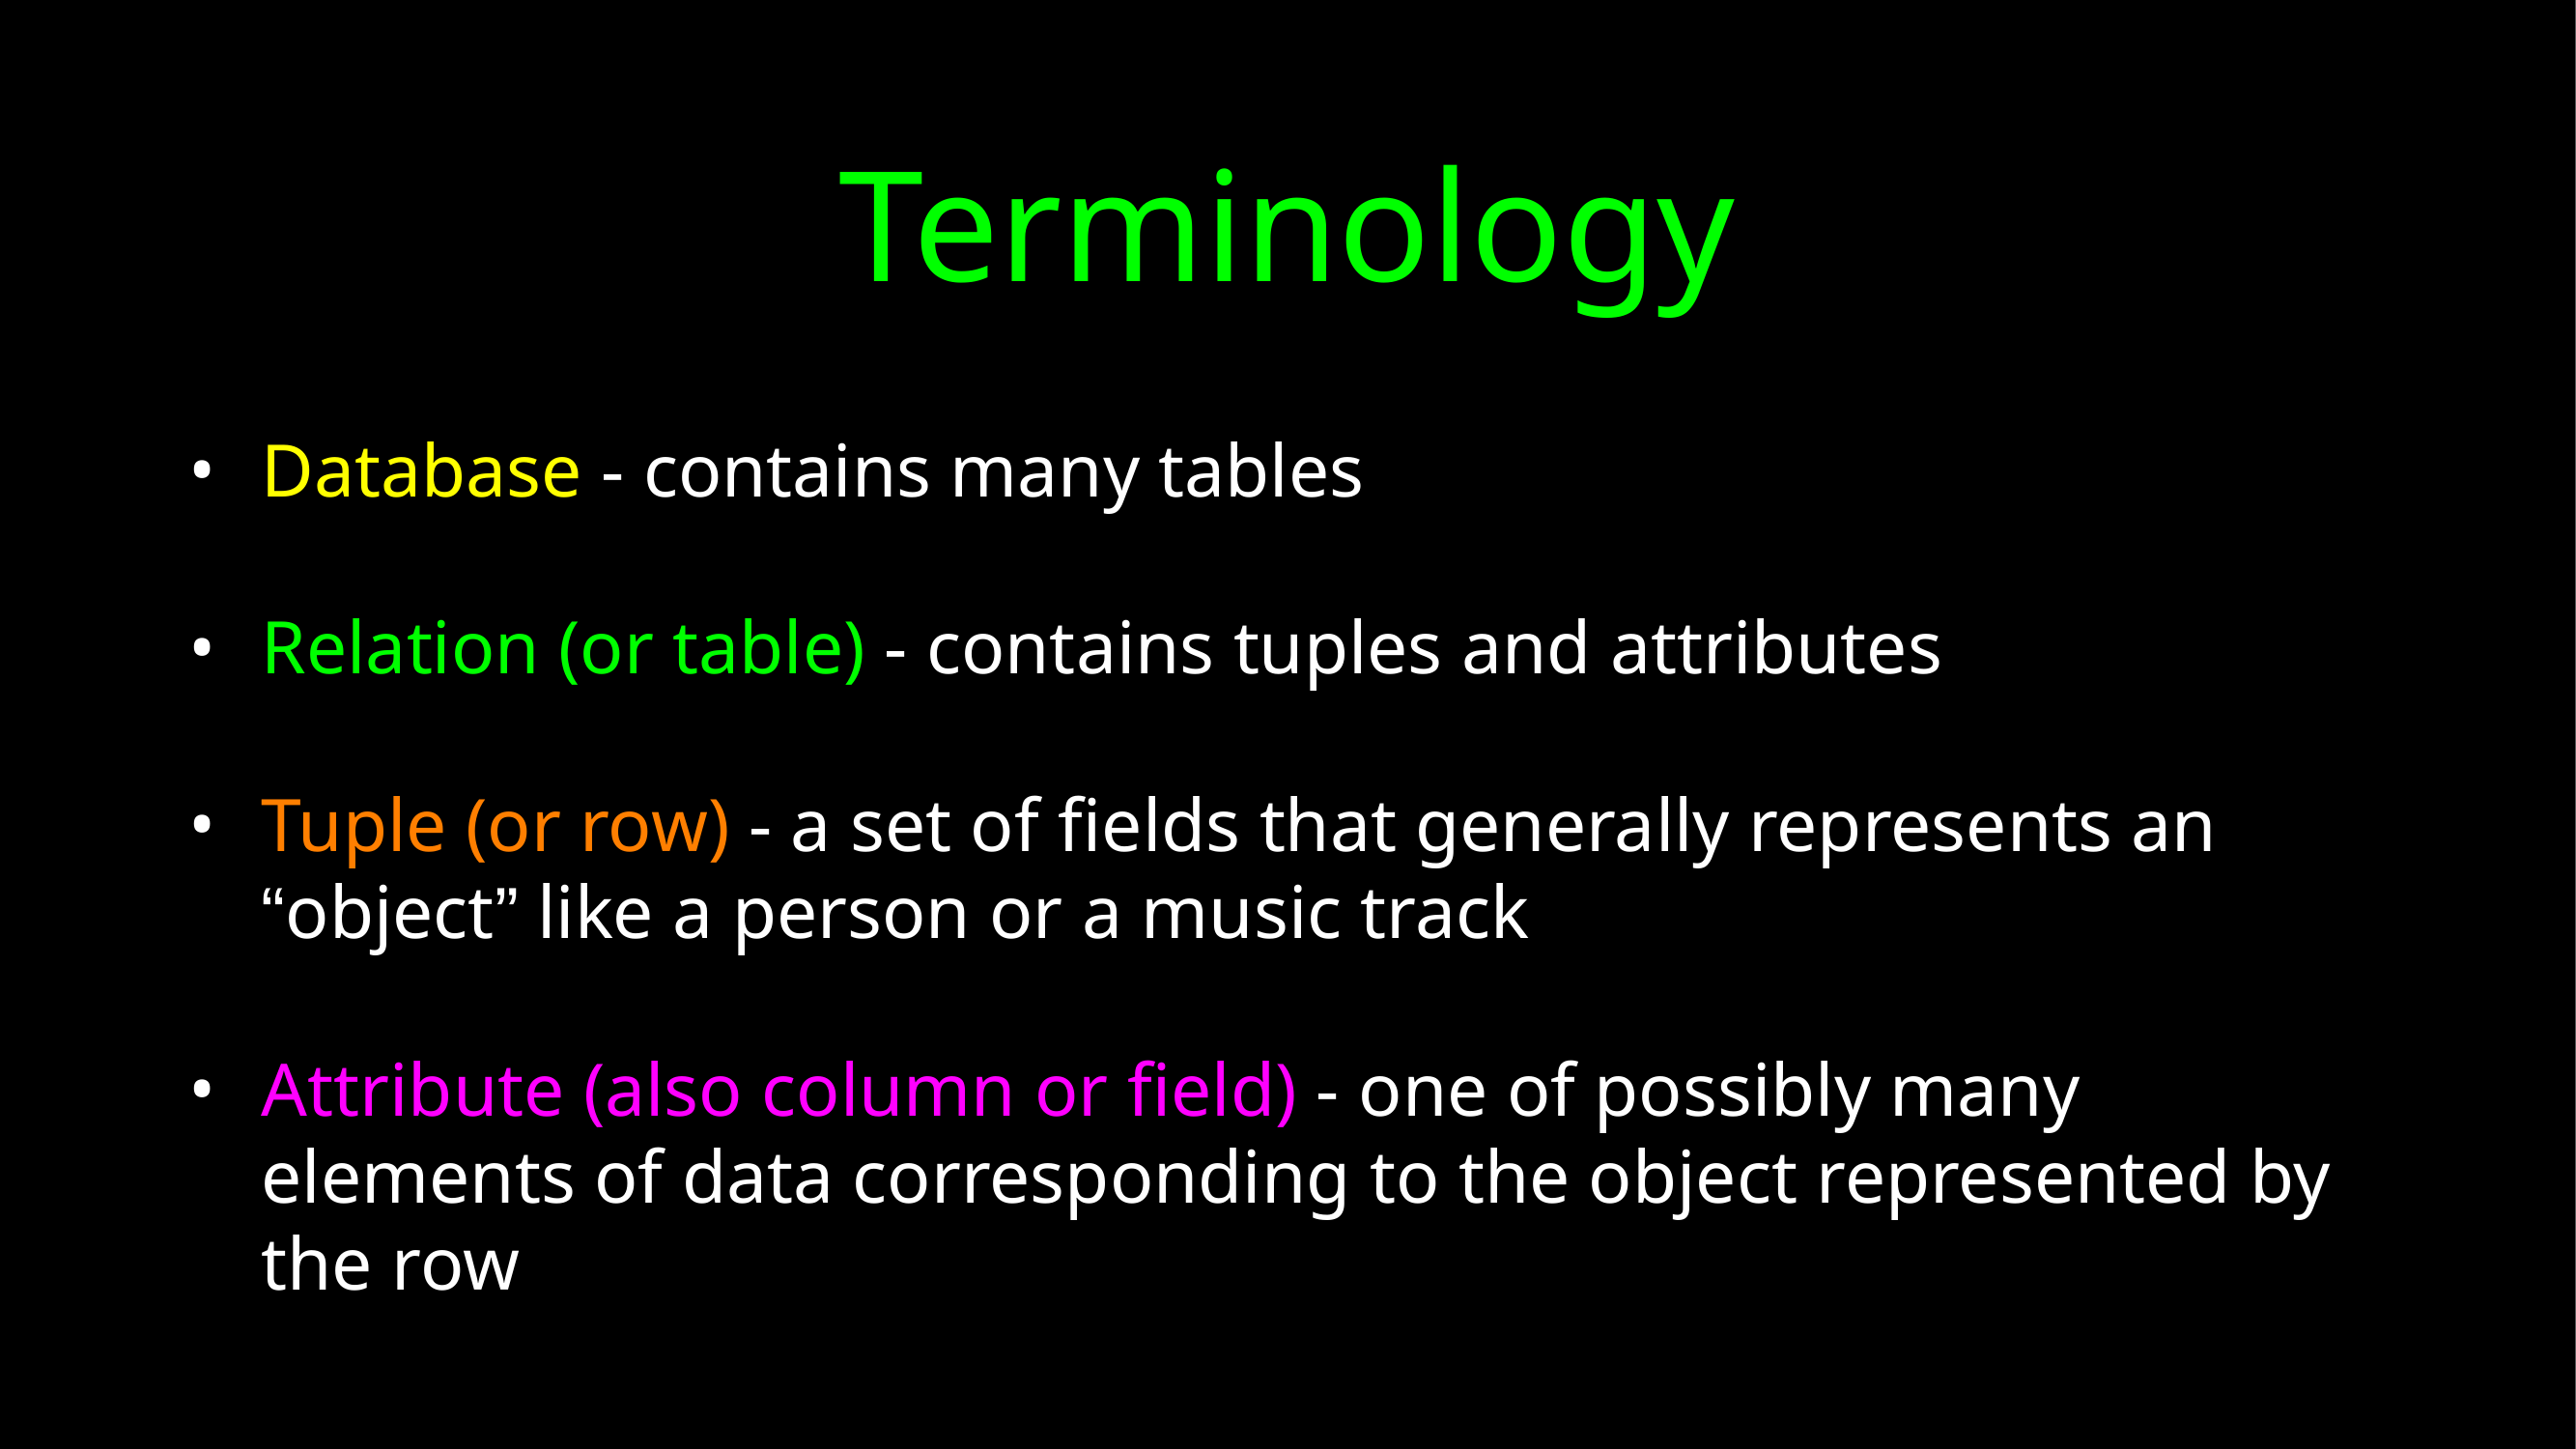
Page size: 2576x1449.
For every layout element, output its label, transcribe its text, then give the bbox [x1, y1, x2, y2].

list Database - contains many tables Relation (or table) - contains tuples and attributes Tuple (or row) - a set of fields that generally represents an “object” like a person or a music track Attribute (also column or field) - one of possibly many elements of data corresponding to the object represented by the row [183, 412, 2391, 1317]
title Terminology [183, 38, 2391, 403]
